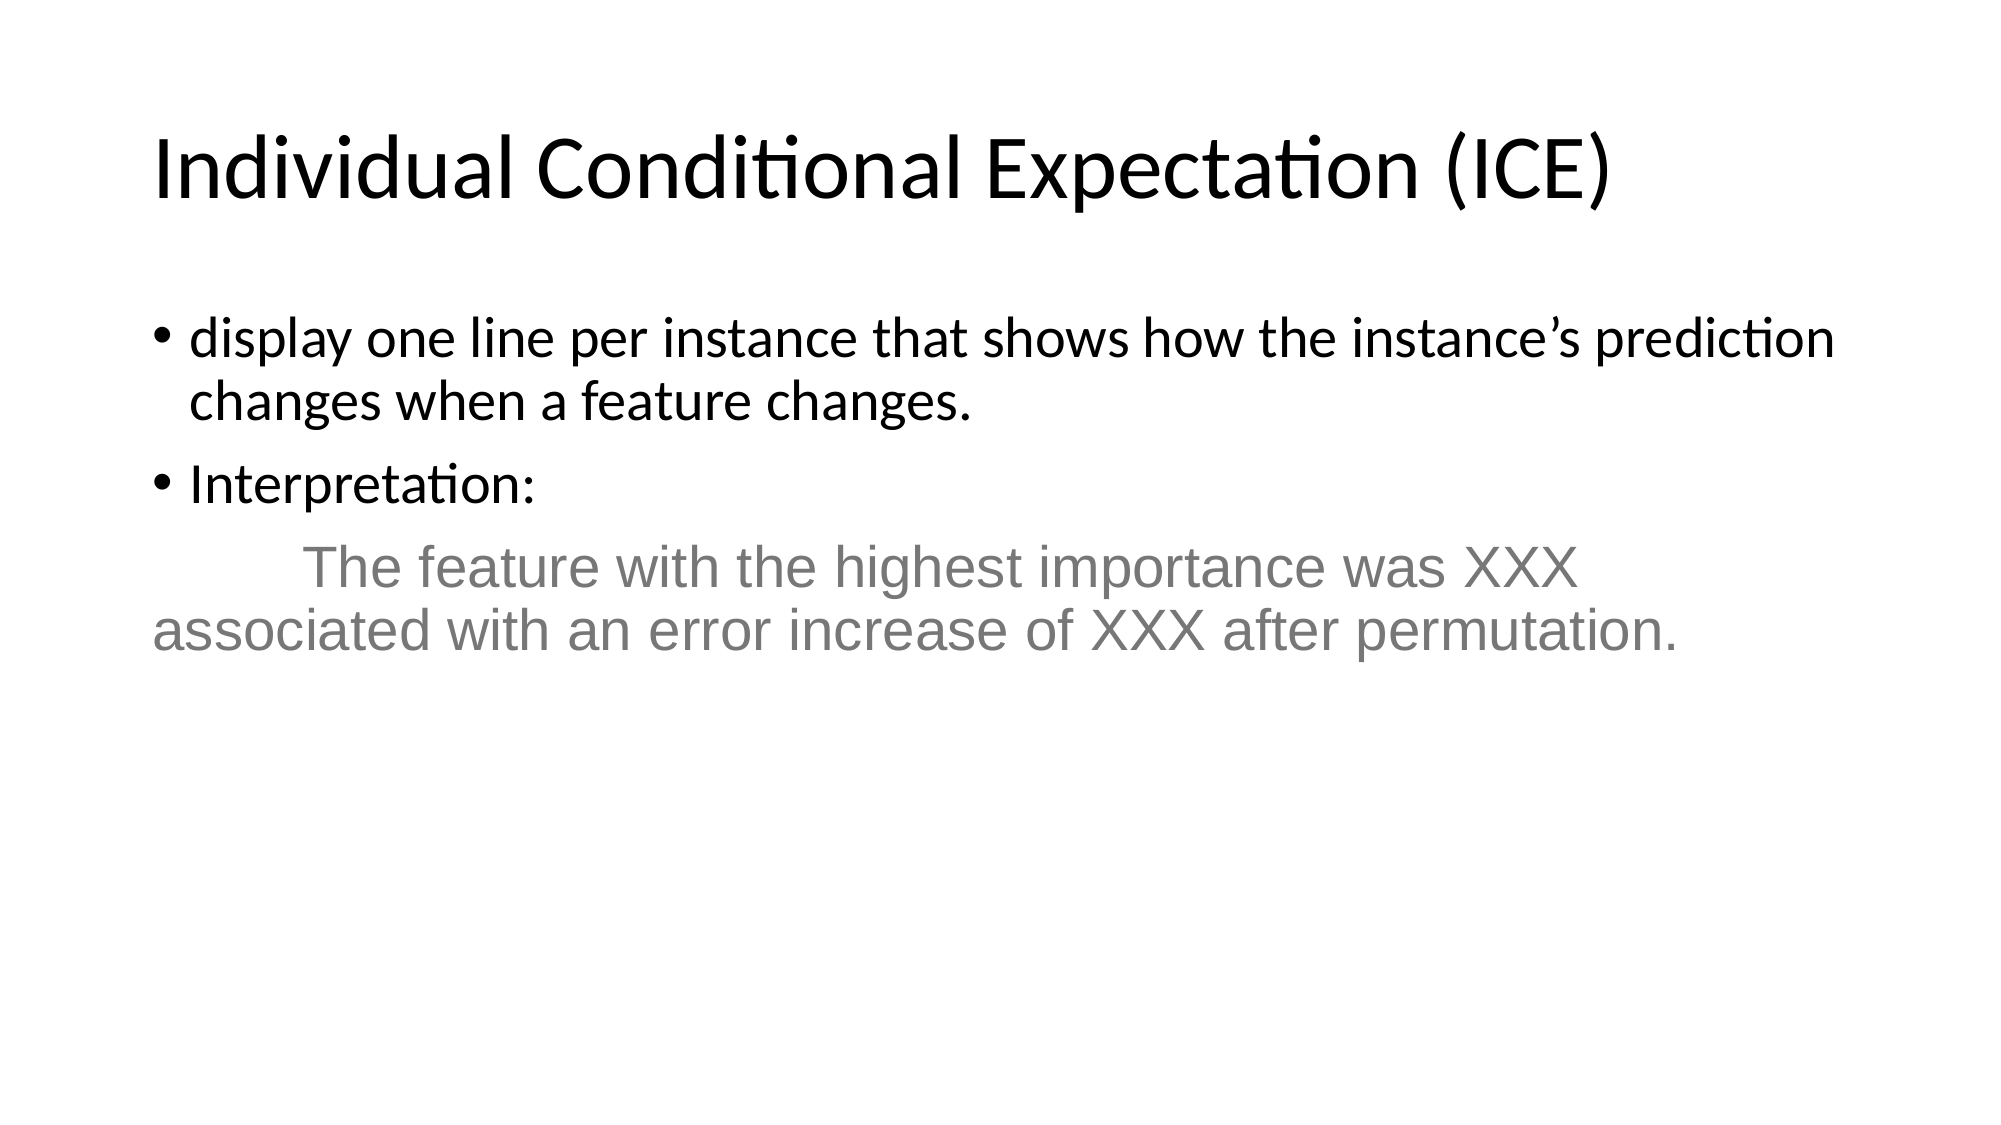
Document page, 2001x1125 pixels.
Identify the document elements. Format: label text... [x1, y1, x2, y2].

list display one line per instance that shows how the instance’s prediction changes when a feature changes. Interpretation: The feature with the highest importance was XXX associated with an error increase of XXX after permutation. [137, 299, 1863, 1014]
title Individual Conditional Expectation (ICE) [137, 59, 1863, 278]
